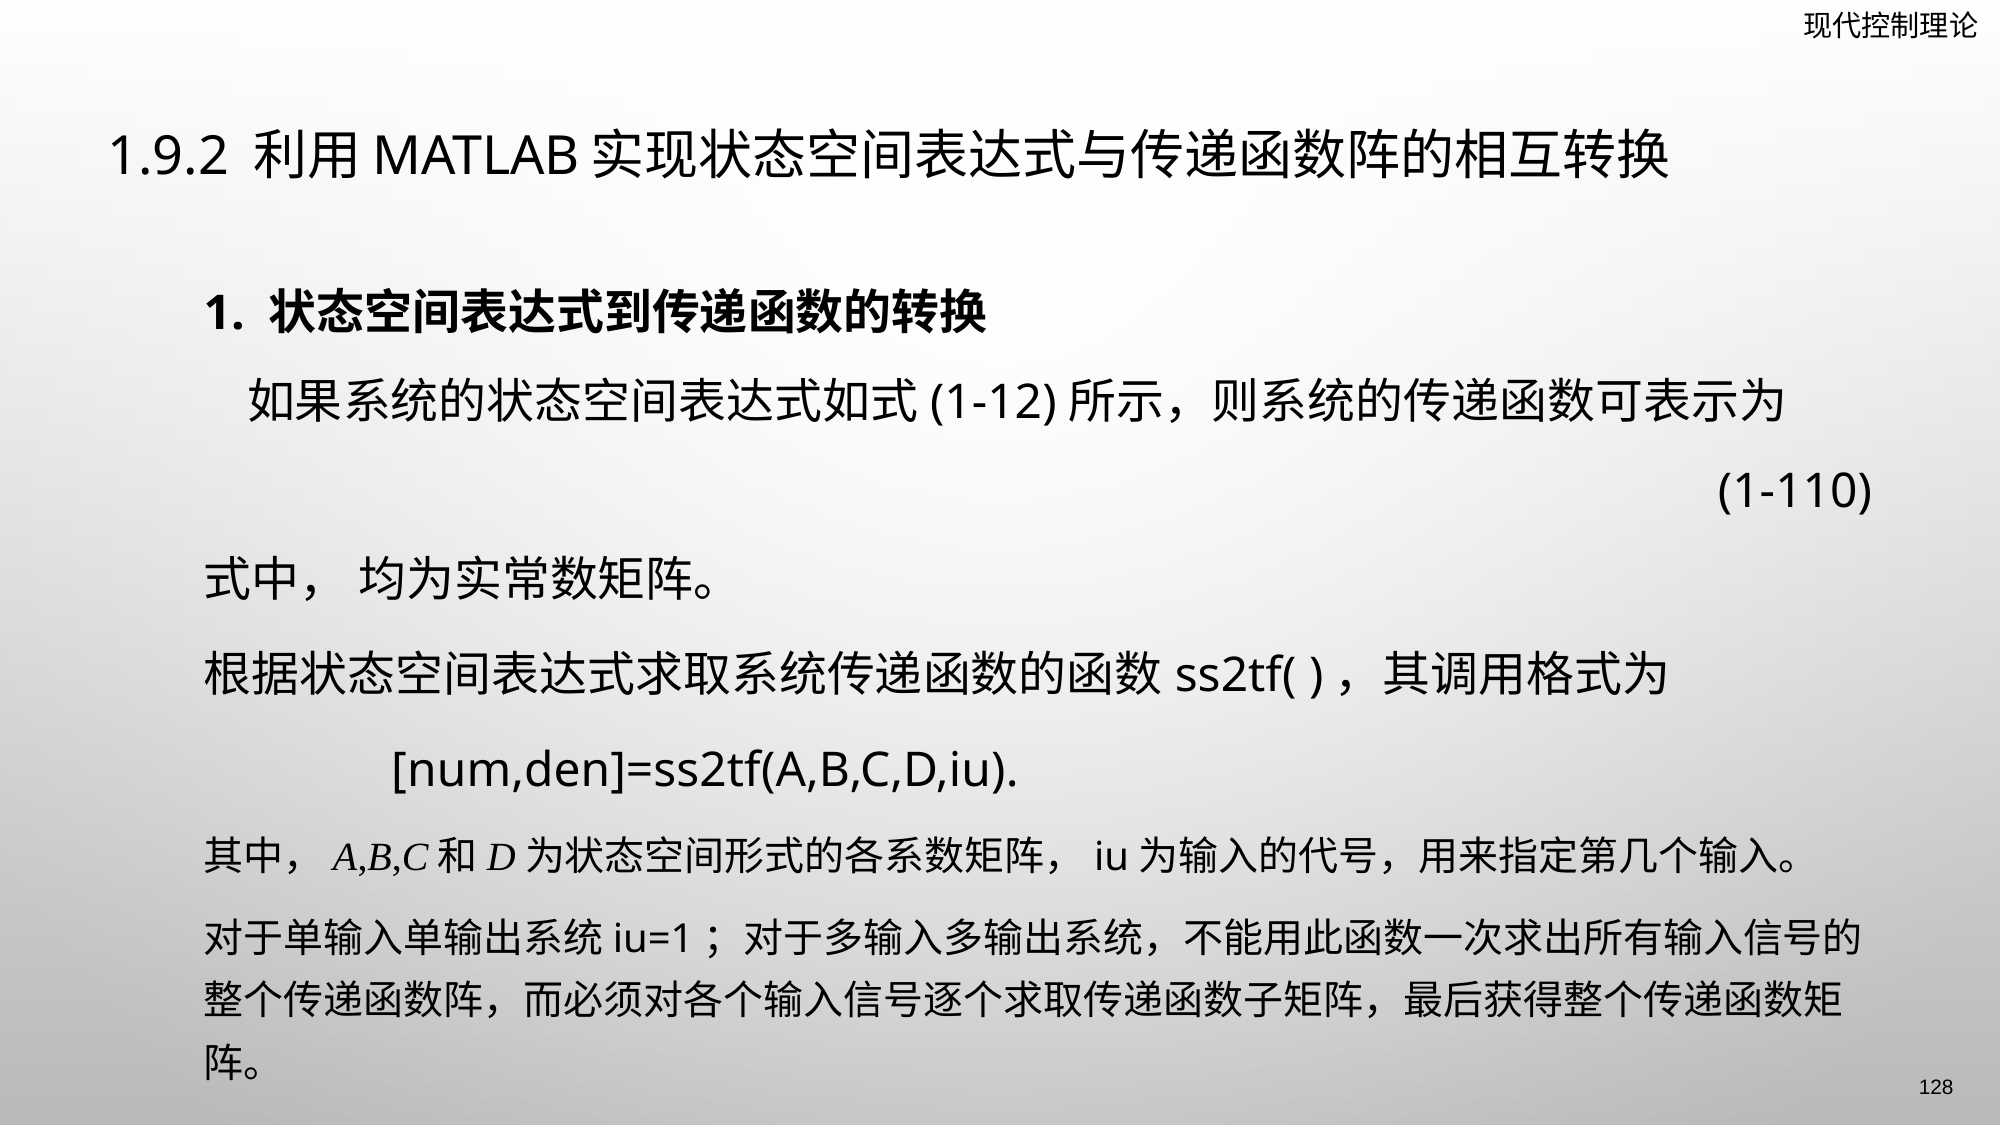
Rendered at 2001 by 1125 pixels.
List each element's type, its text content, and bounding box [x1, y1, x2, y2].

slide_number 128 [1842, 1056, 1969, 1116]
title 1.9.2 利用MATLAB实现状态空间表达式与传递函数阵的相互转换 [92, 101, 1963, 213]
picture [0, 0, 2000, 1125]
